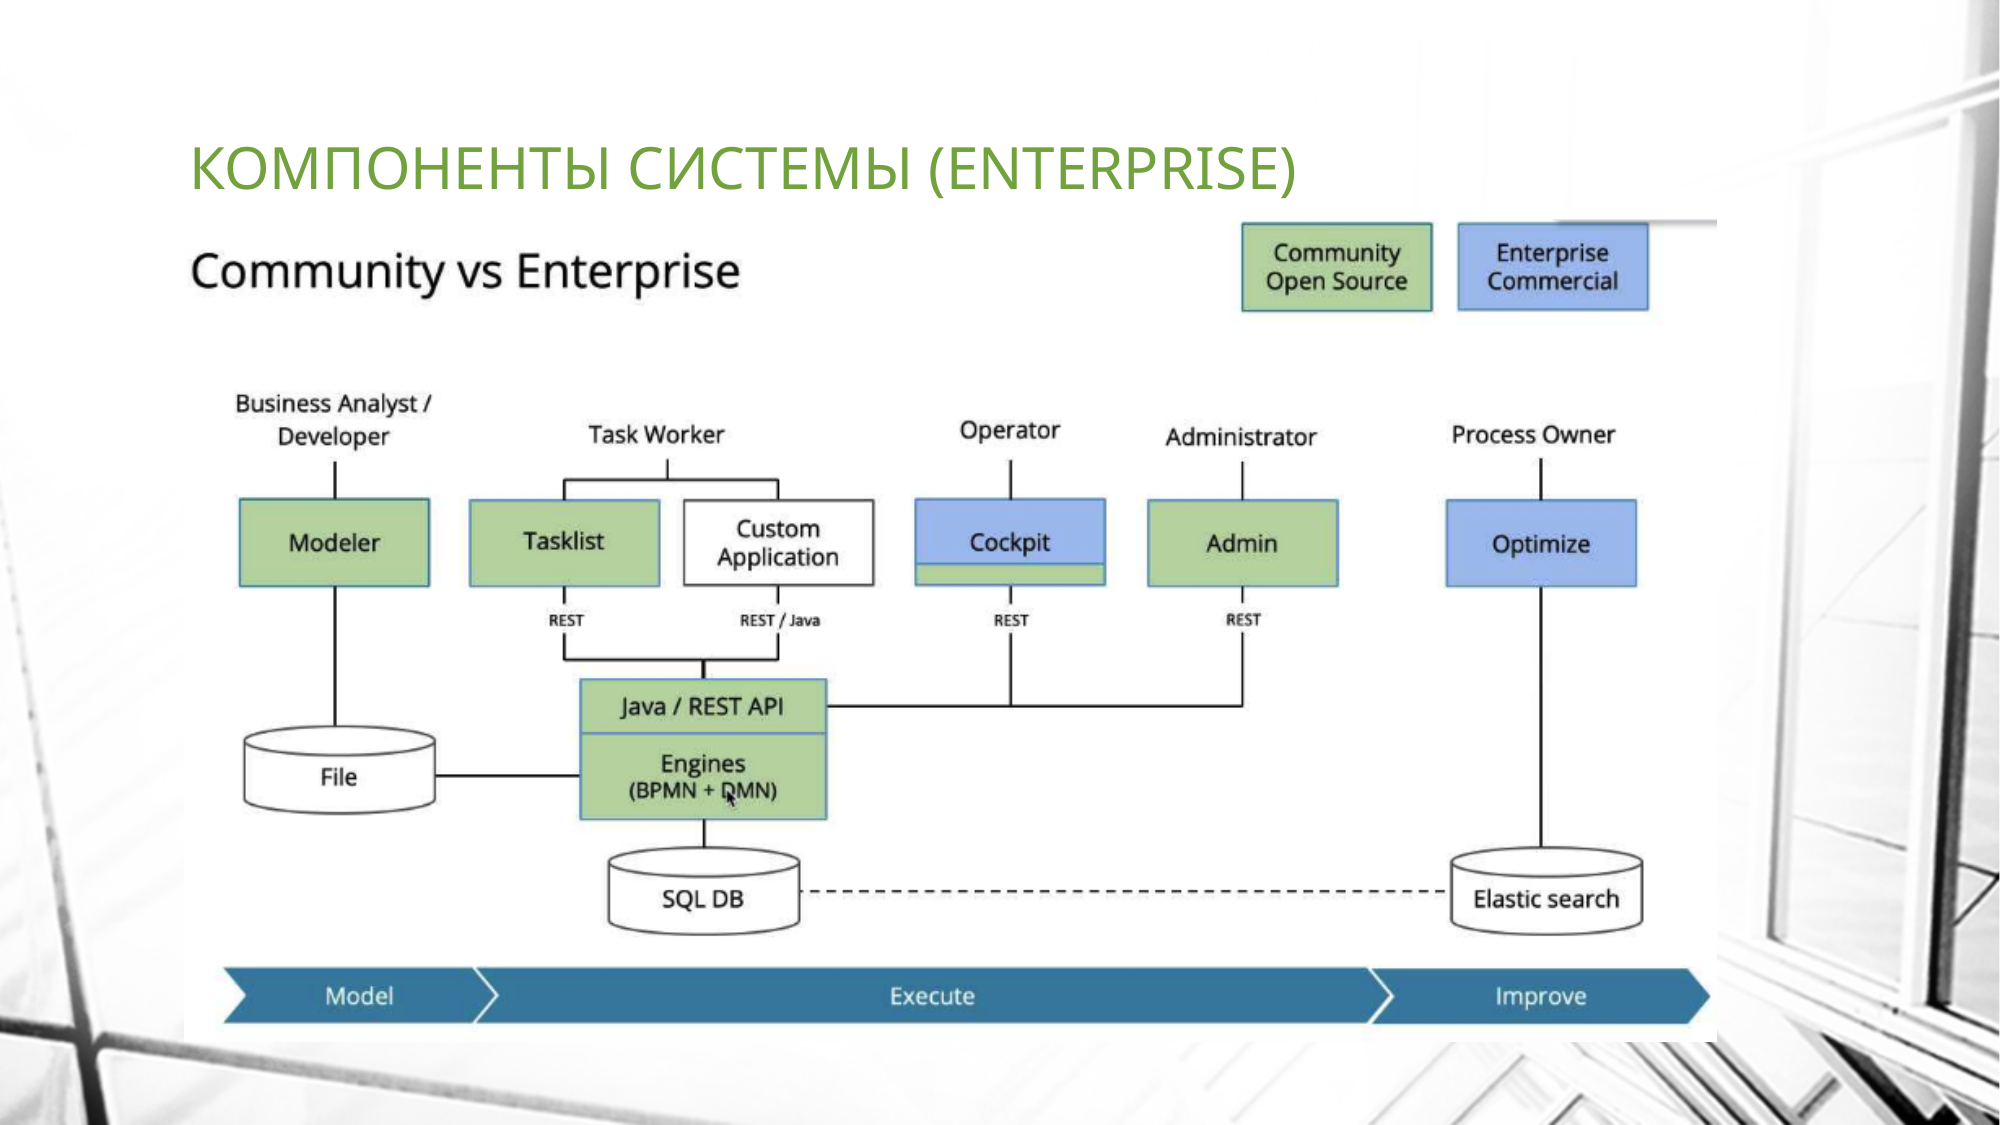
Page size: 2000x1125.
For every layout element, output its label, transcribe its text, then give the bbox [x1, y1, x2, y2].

picture [0, 0, 2000, 1125]
title КОМПОНЕНТЫ СИСТЕМЫ (ENTERPRISE) [174, 113, 1638, 209]
